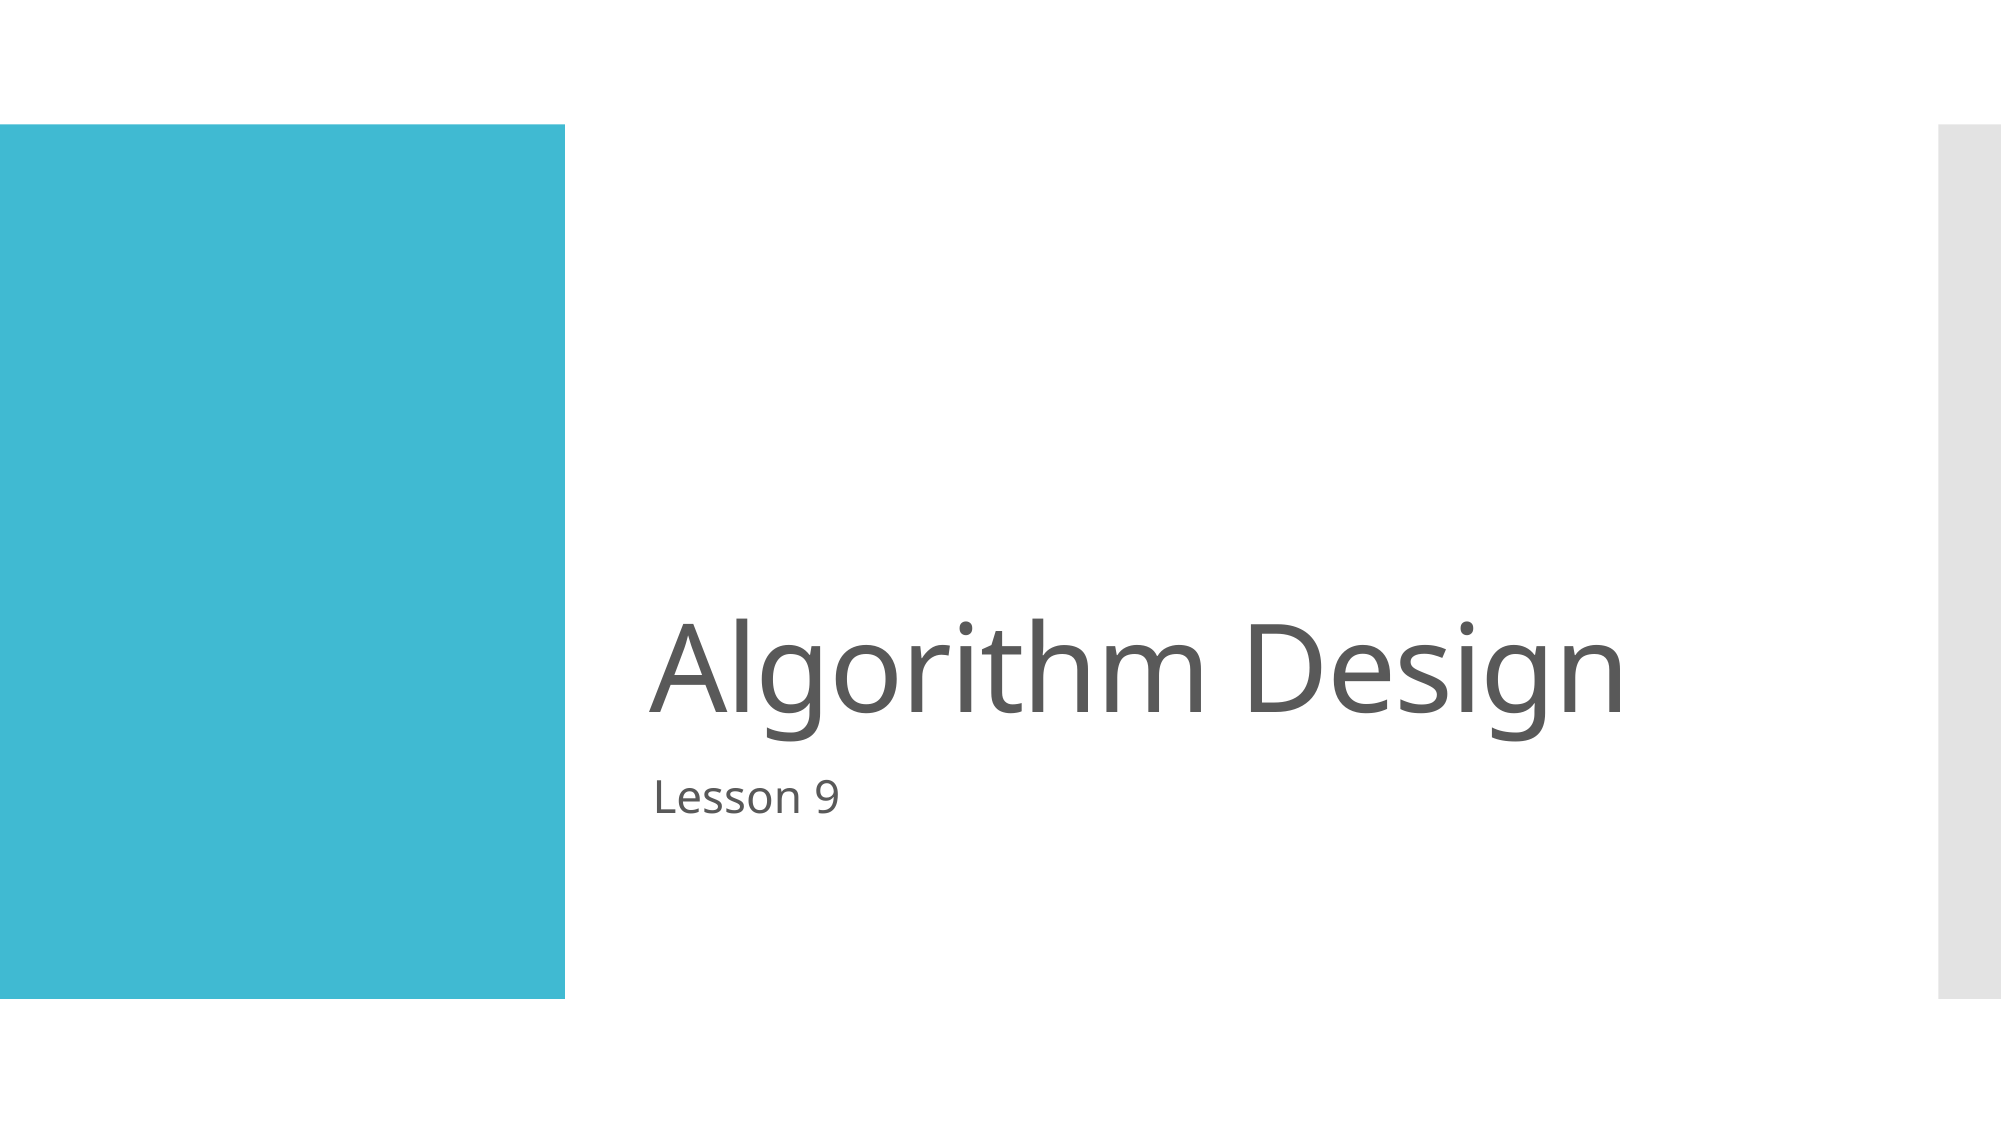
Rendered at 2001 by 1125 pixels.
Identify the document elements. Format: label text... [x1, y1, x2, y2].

title Algorithm Design [634, 213, 1835, 747]
list Lesson 9 [637, 766, 1838, 917]
